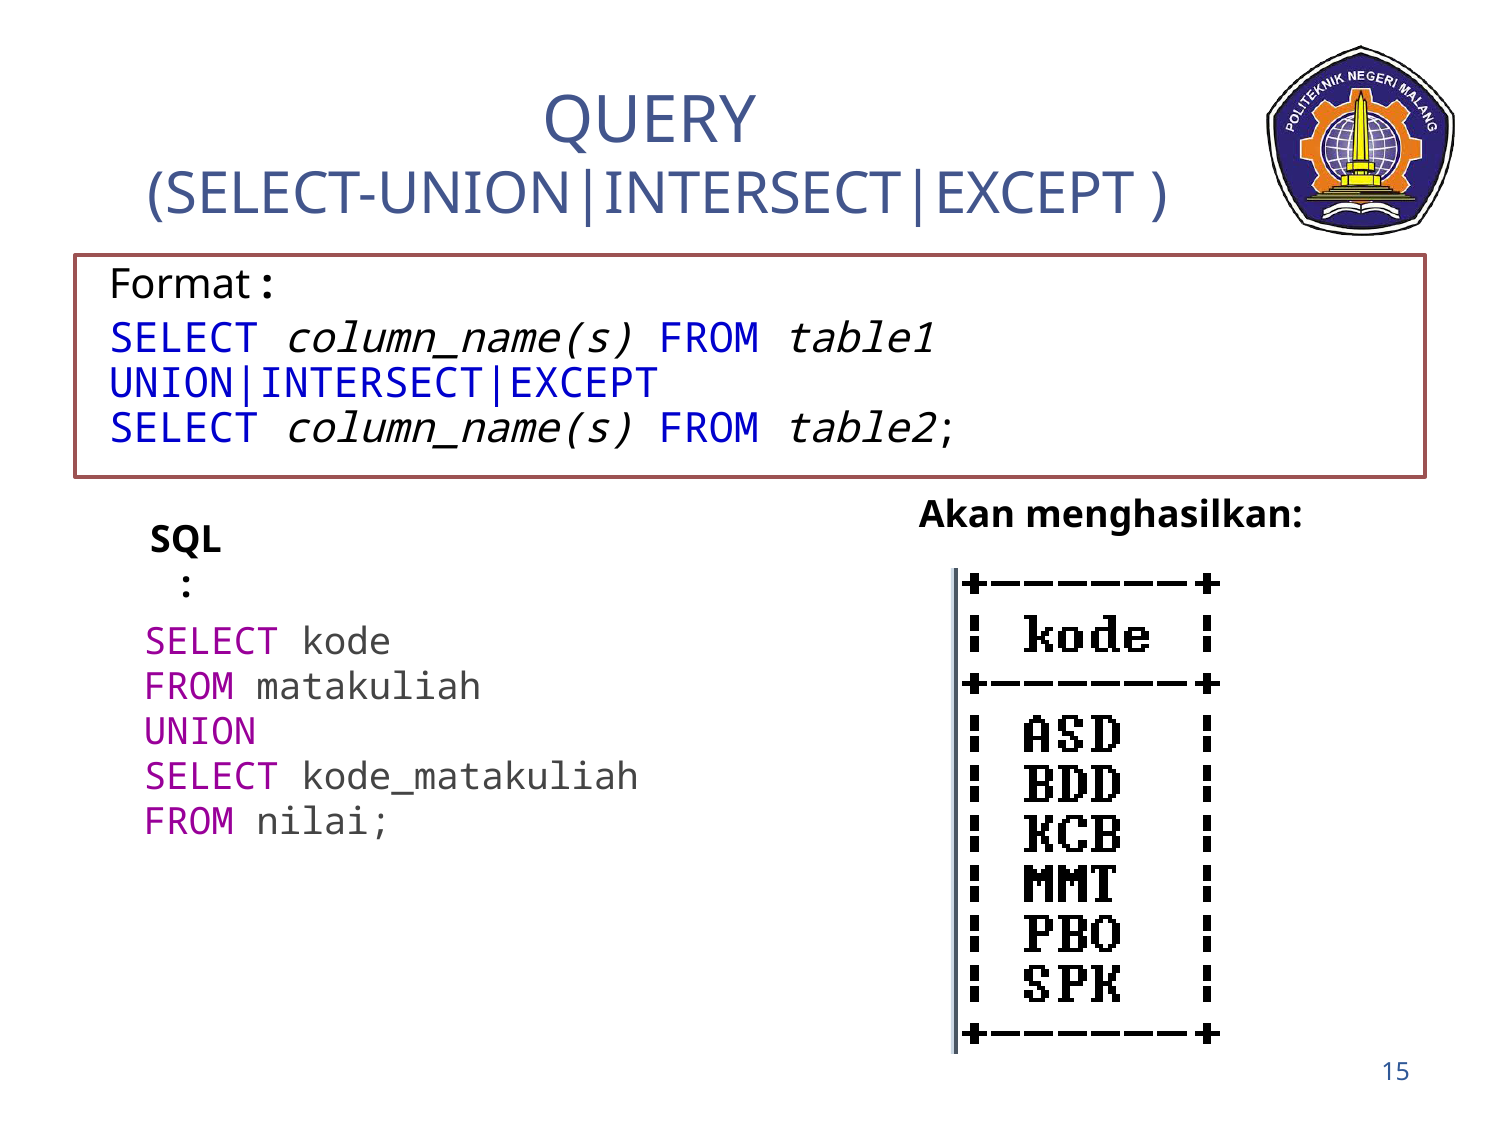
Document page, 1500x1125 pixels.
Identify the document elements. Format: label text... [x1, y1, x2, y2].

list Format : SELECT column_name(s) FROM table1 UNION|INTERSECT|EXCEPT SELECT column_name(s) FROM table2; [75, 255, 1425, 477]
picture [950, 568, 1235, 1054]
text_box Akan menghasilkan: [868, 482, 1355, 543]
picture [1266, 45, 1455, 236]
title QUERY (SELECT-UNION|INTERSECT|EXCEPT ) [69, 66, 1247, 236]
slide_number 15 [1074, 1042, 1425, 1103]
text_box SELECT kode FROM matakuliah UNION SELECT kode_matakuliah FROM nilai; [128, 609, 703, 850]
text_box SQL: [132, 506, 241, 609]
